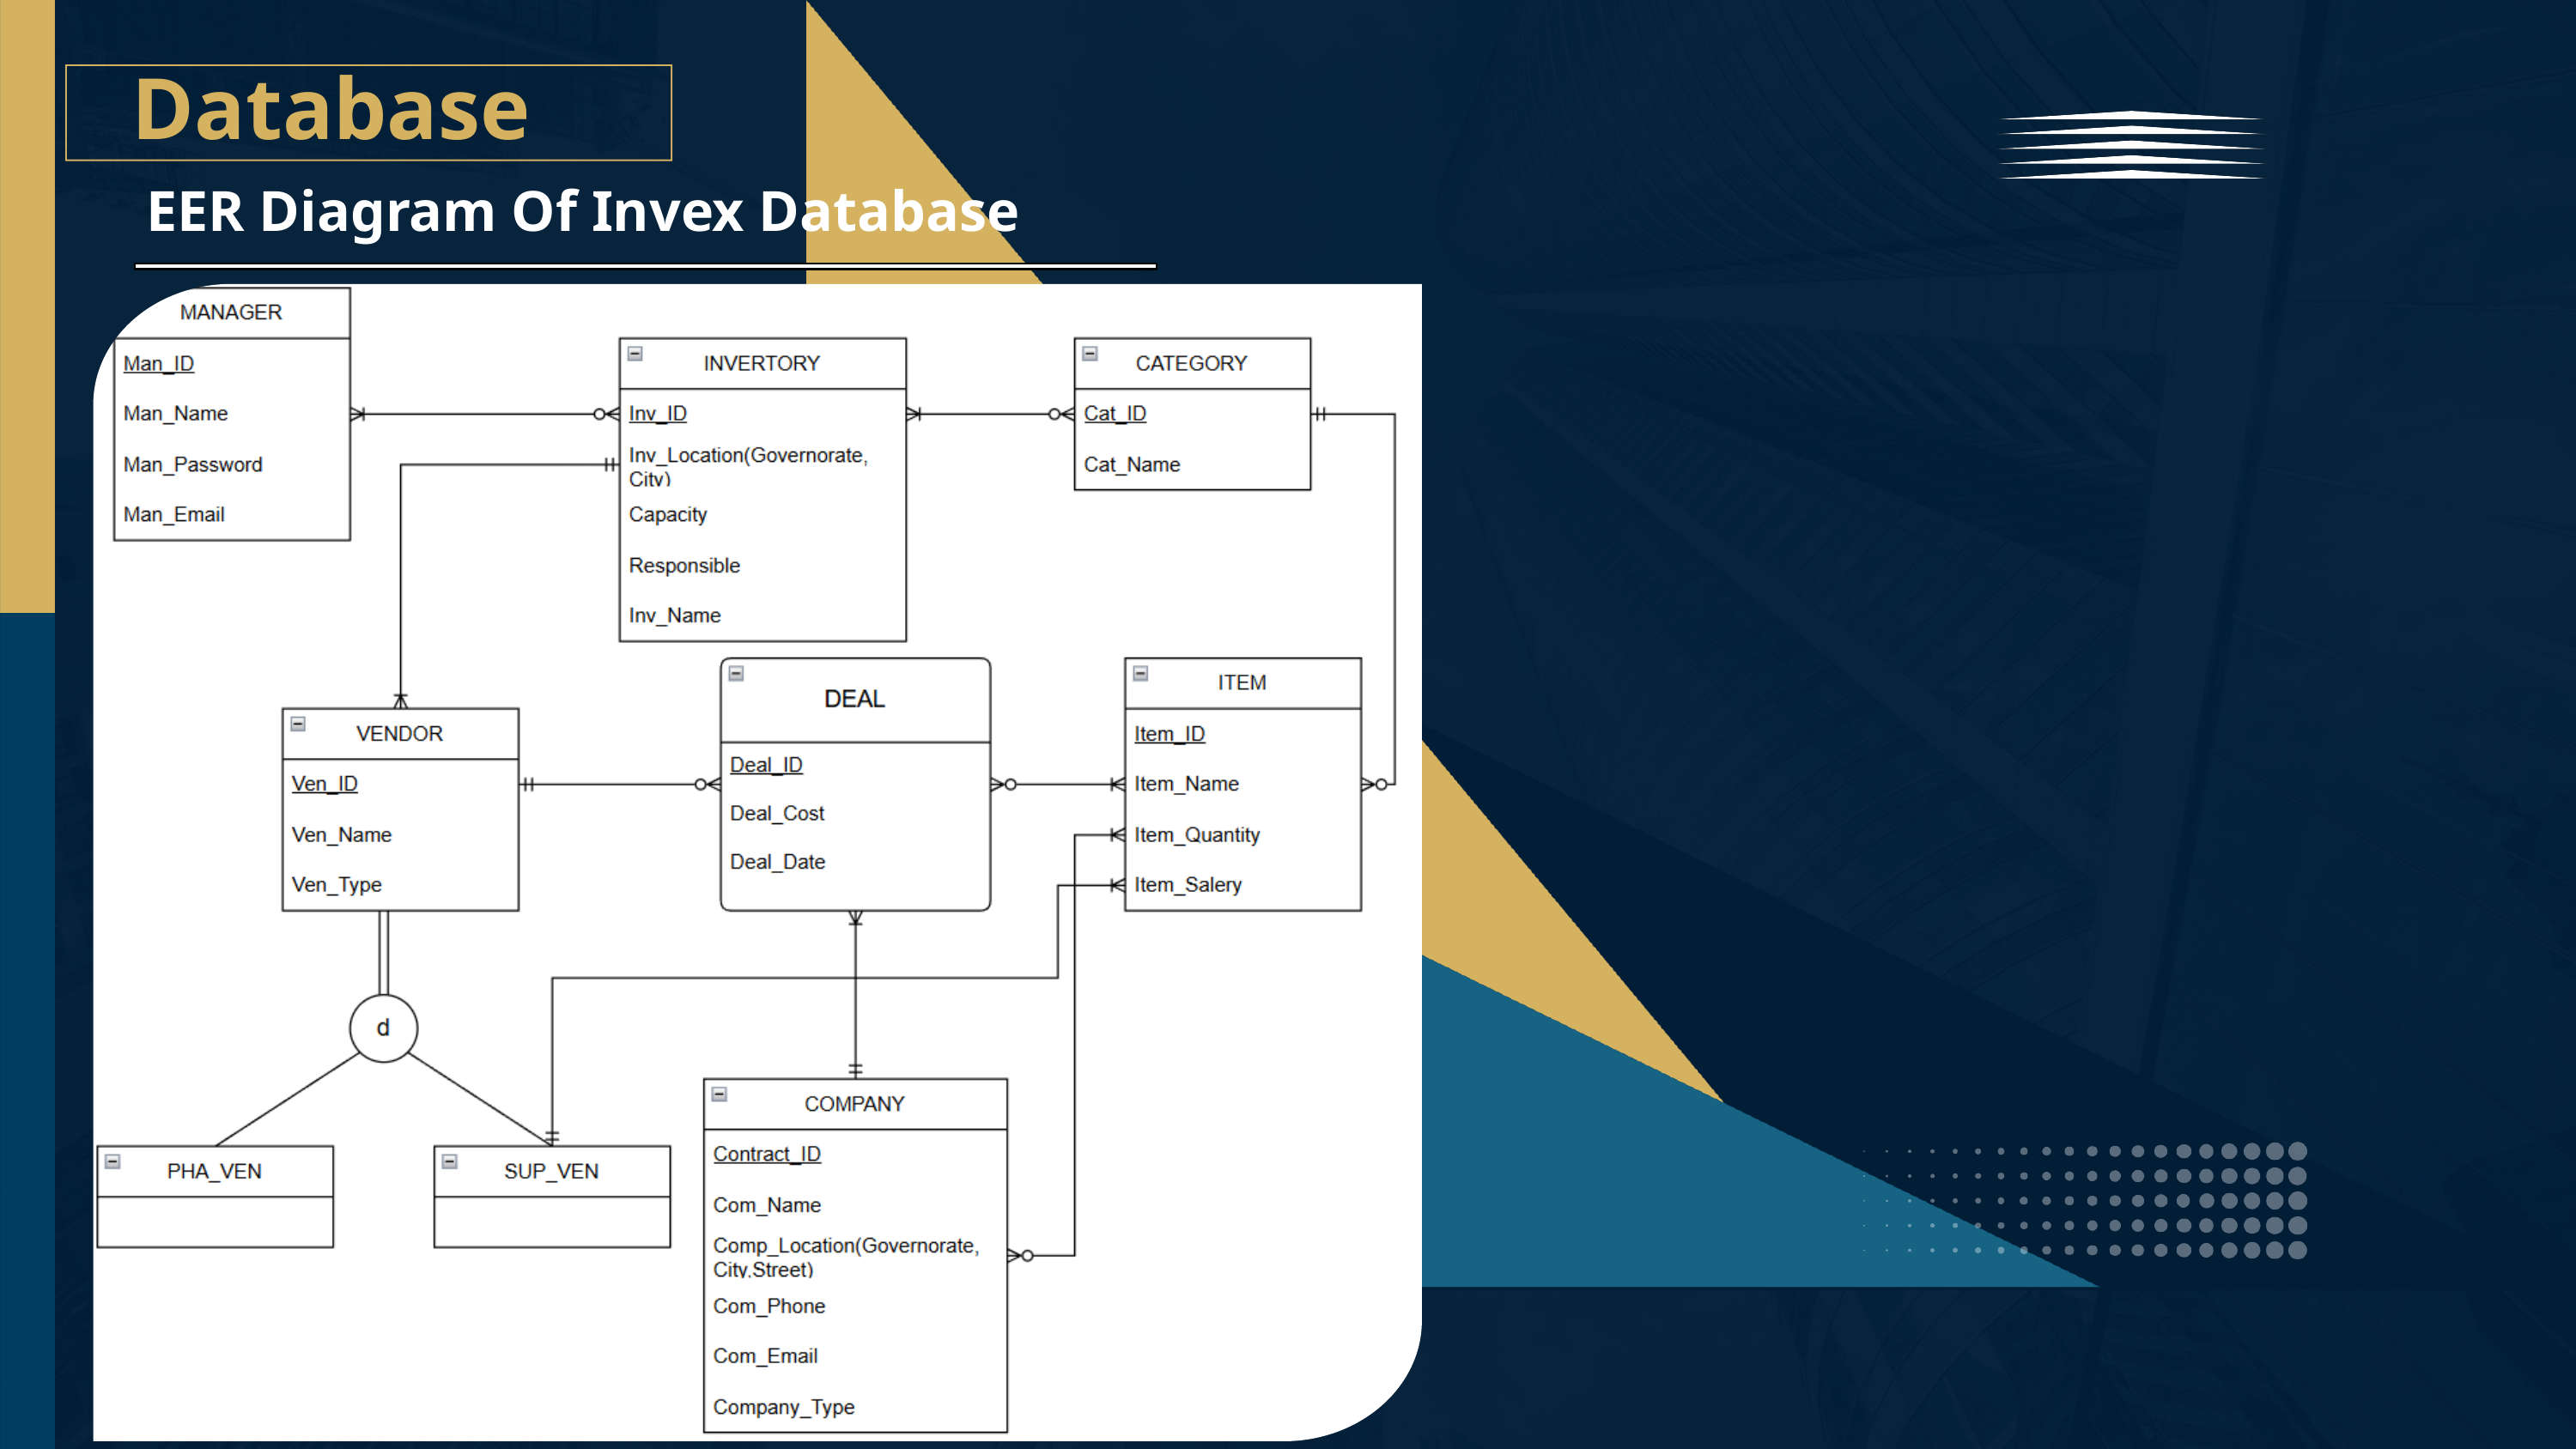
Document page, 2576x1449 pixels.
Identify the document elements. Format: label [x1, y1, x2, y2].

text_box [131, 264, 1160, 270]
text_box [0, 0, 2576, 1449]
text_box [93, 283, 1423, 1442]
